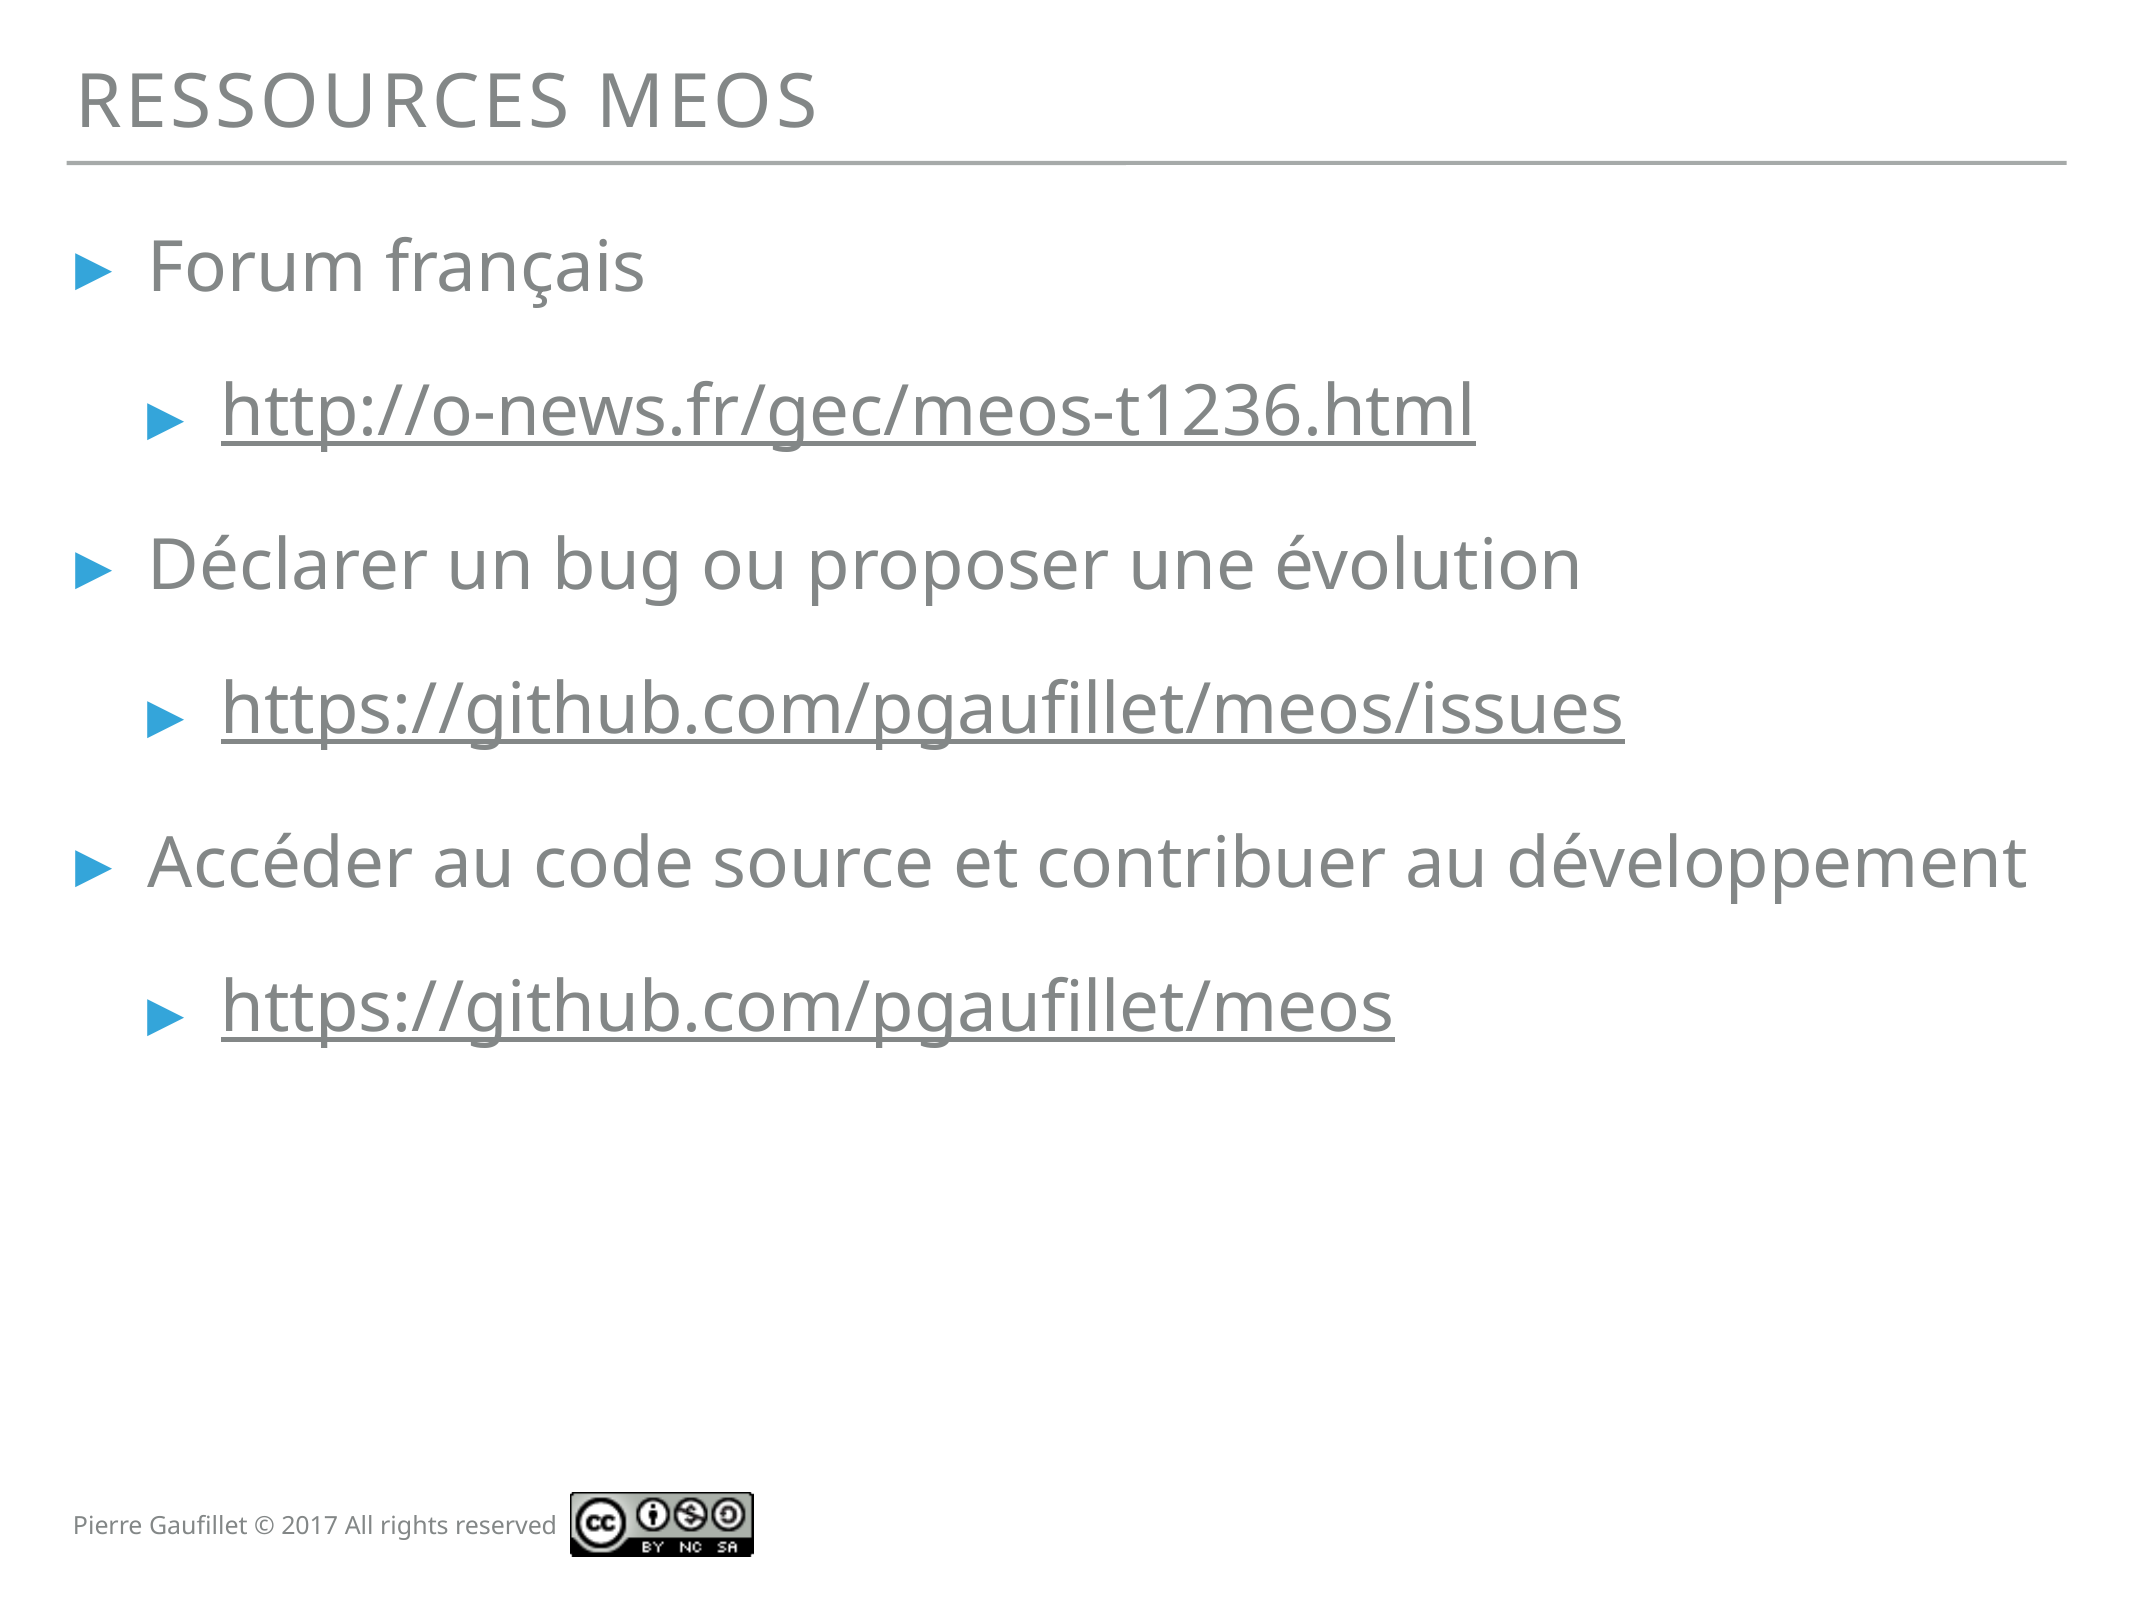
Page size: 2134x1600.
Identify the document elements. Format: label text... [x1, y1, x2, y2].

picture [570, 1492, 754, 1557]
list Forum français http://o-news.fr/gec/meos-t1236.html Déclarer un bug ou proposer une évolution https://github.com/pgaufillet/meos/issues Accéder au code source et contribuer au développement https://github.com/pgaufillet/meos [66, 212, 2068, 1453]
list Ressources MeOs [66, 45, 1901, 151]
